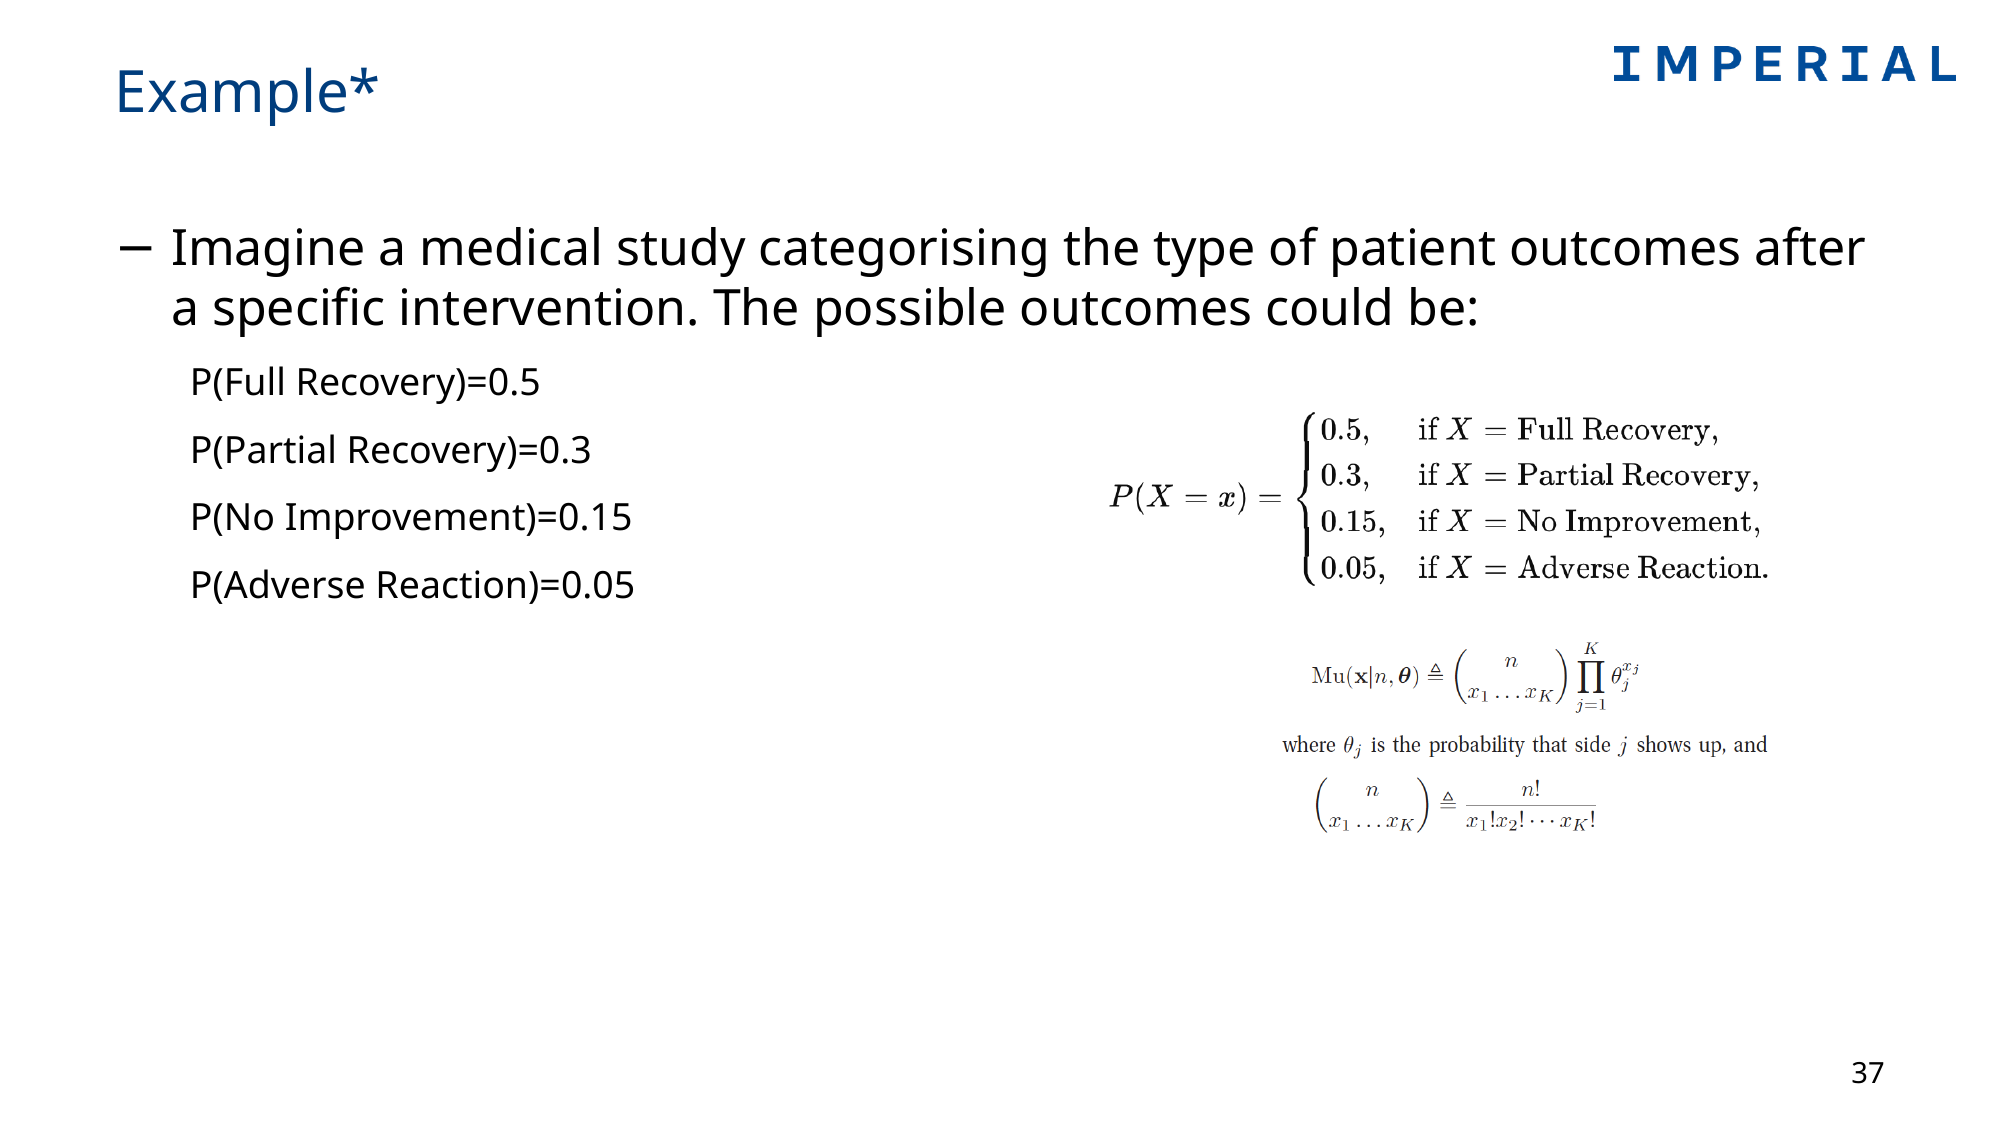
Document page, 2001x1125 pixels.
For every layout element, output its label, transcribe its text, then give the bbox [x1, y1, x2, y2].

slide_number 37 [1433, 1046, 1901, 1103]
picture [1259, 637, 1835, 851]
title Example* [99, 0, 1900, 184]
list Imagine a medical study categorising the type of patient outcomes after a specific intervention. The possible outcomes could be: P(Full Recovery)=0.5 P(Partial Recovery)=0.3 P(No Improvement)=0.15 P(Adverse Reaction)=0.05 [99, 208, 1900, 1024]
picture [1900, 46, 1956, 81]
picture [1050, 385, 1816, 614]
